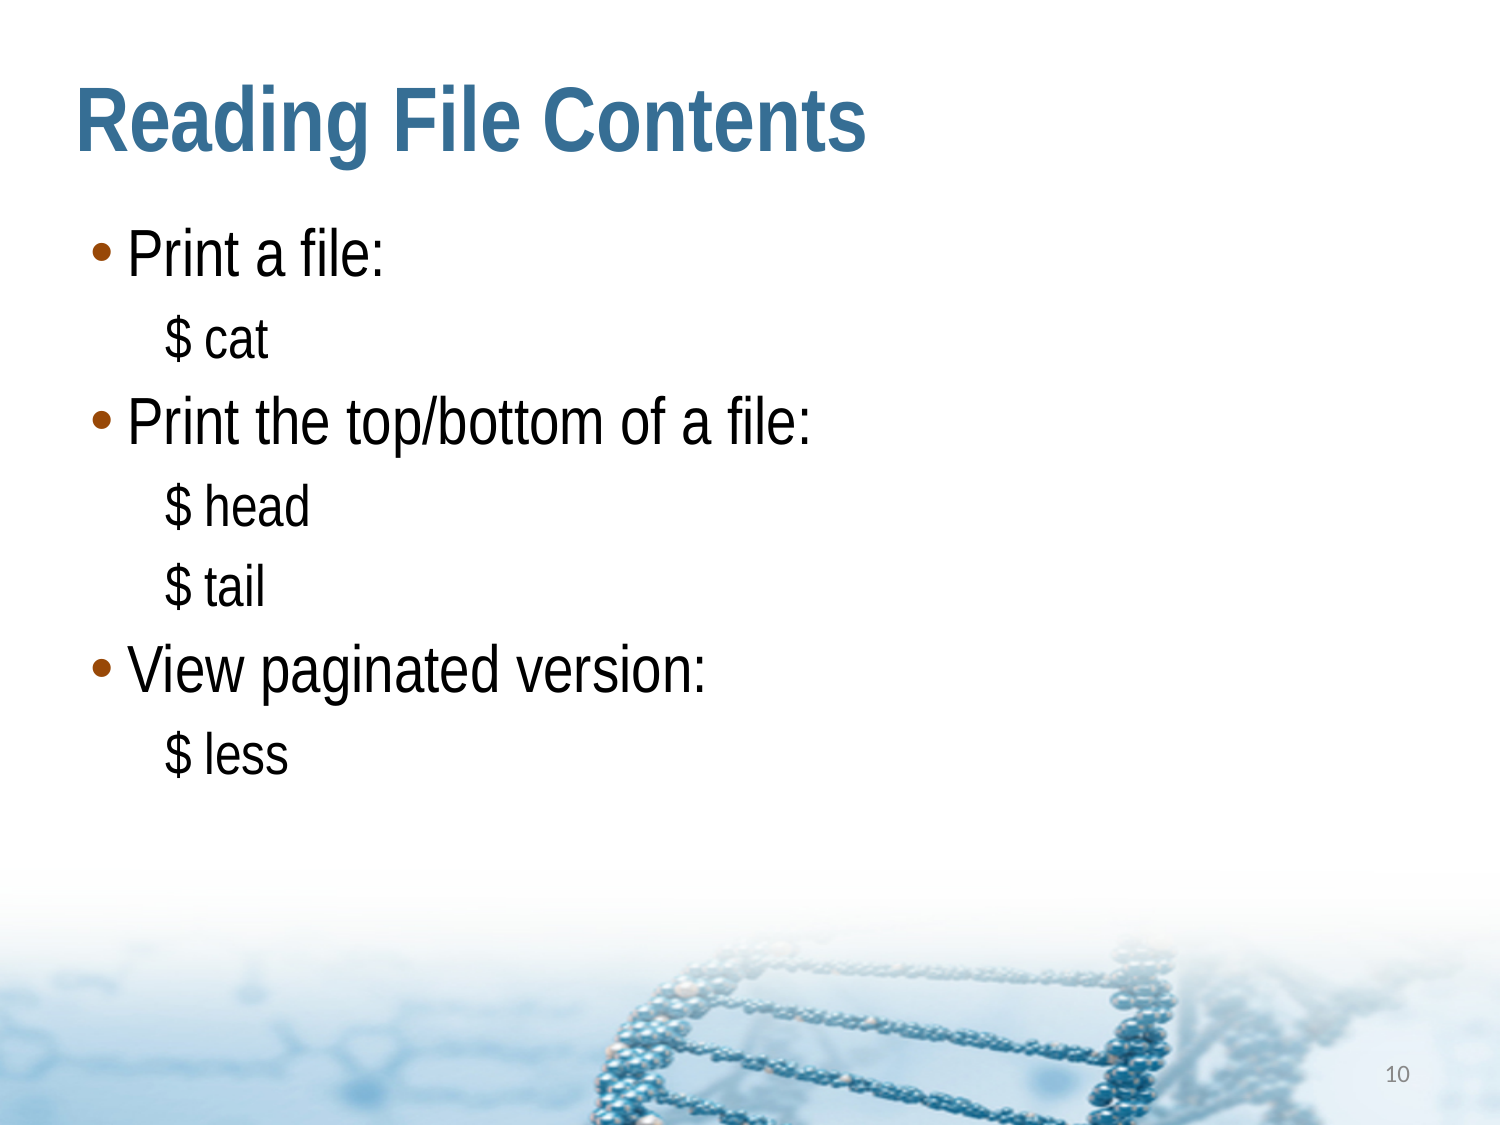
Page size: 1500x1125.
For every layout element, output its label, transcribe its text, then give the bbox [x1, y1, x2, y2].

title Reading File Contents [60, 20, 1455, 209]
picture [0, 862, 1500, 1125]
list Print a file: $ cat Print the top/bottom of a file: $ head $ tail View paginated version: $ less [75, 211, 1425, 998]
slide_number 10 [1074, 1042, 1425, 1103]
